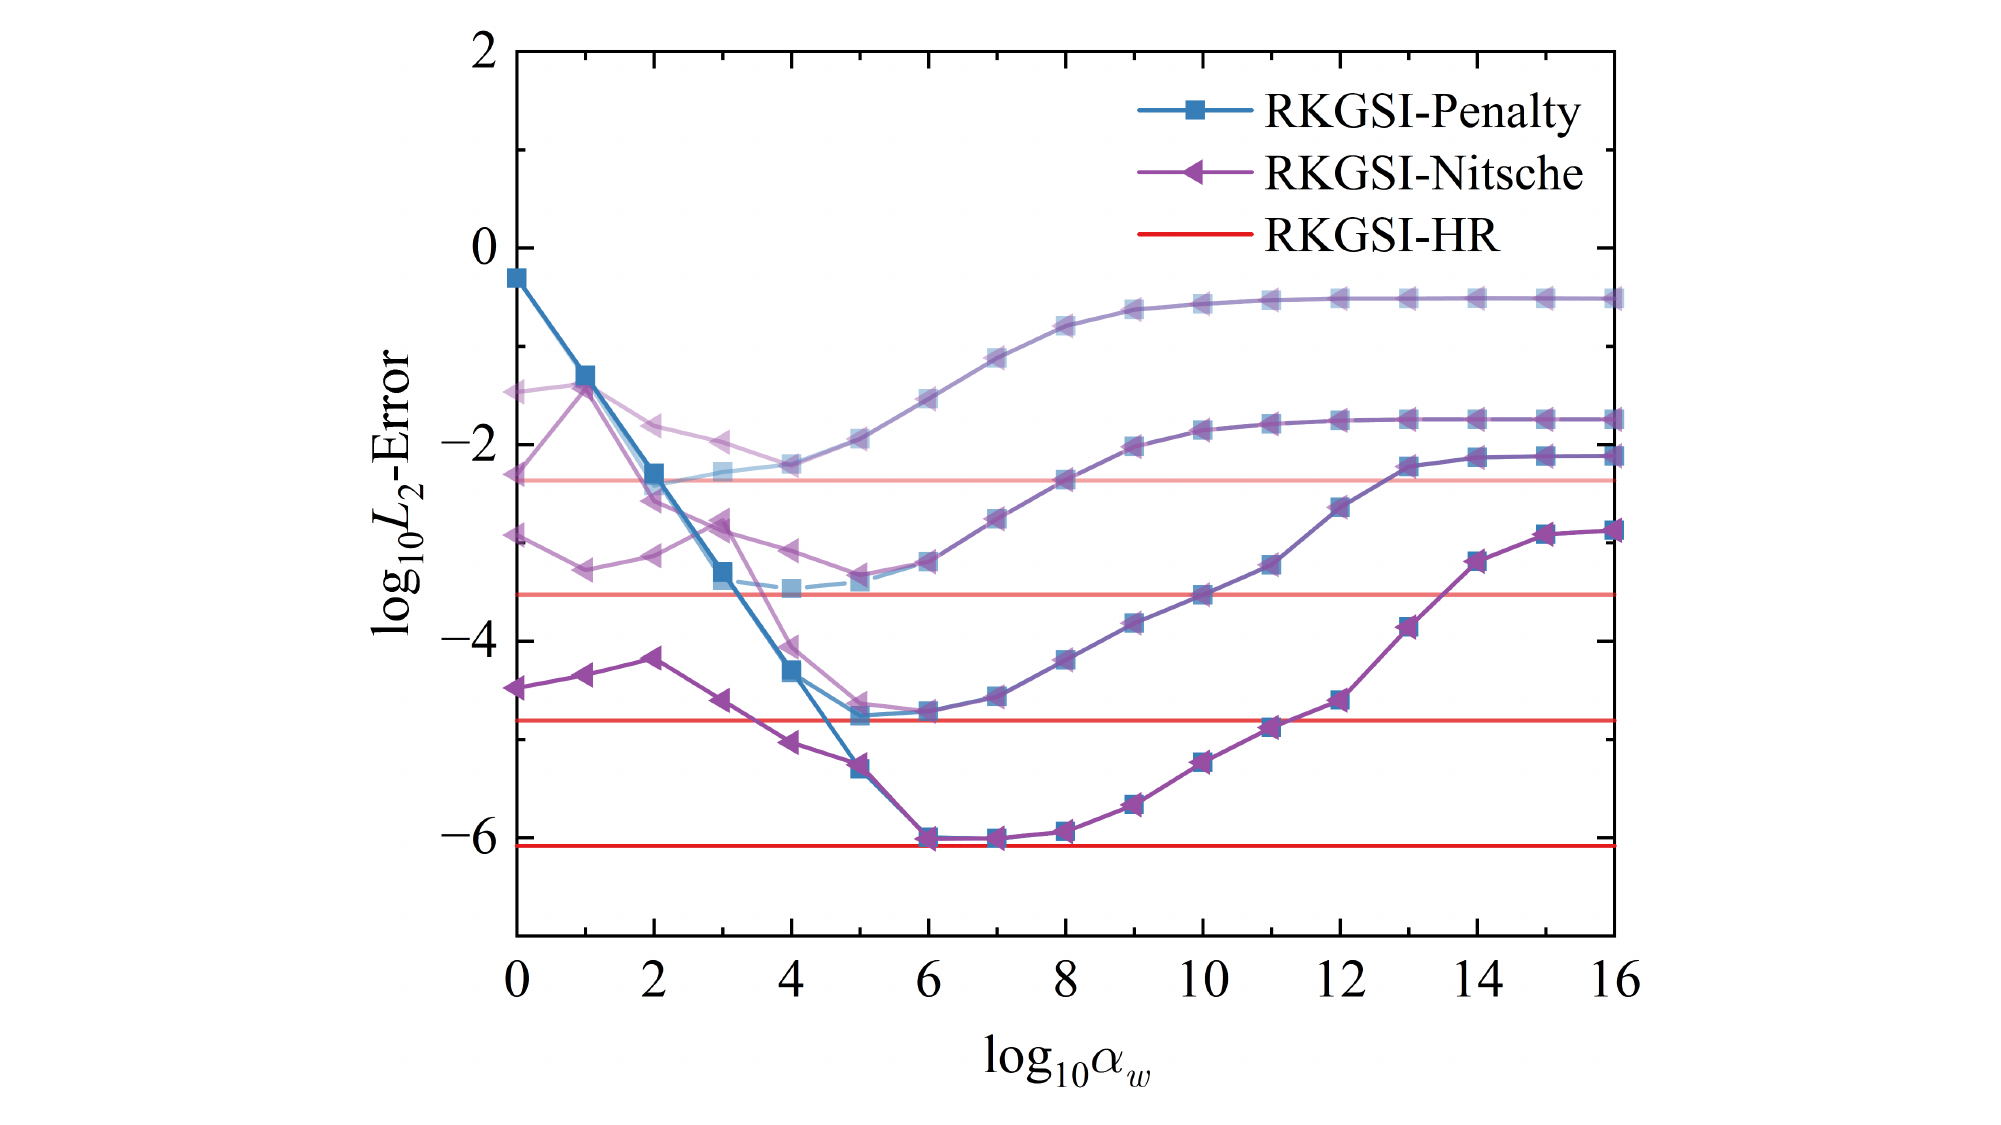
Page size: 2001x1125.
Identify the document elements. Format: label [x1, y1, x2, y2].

picture [355, 15, 1645, 1109]
